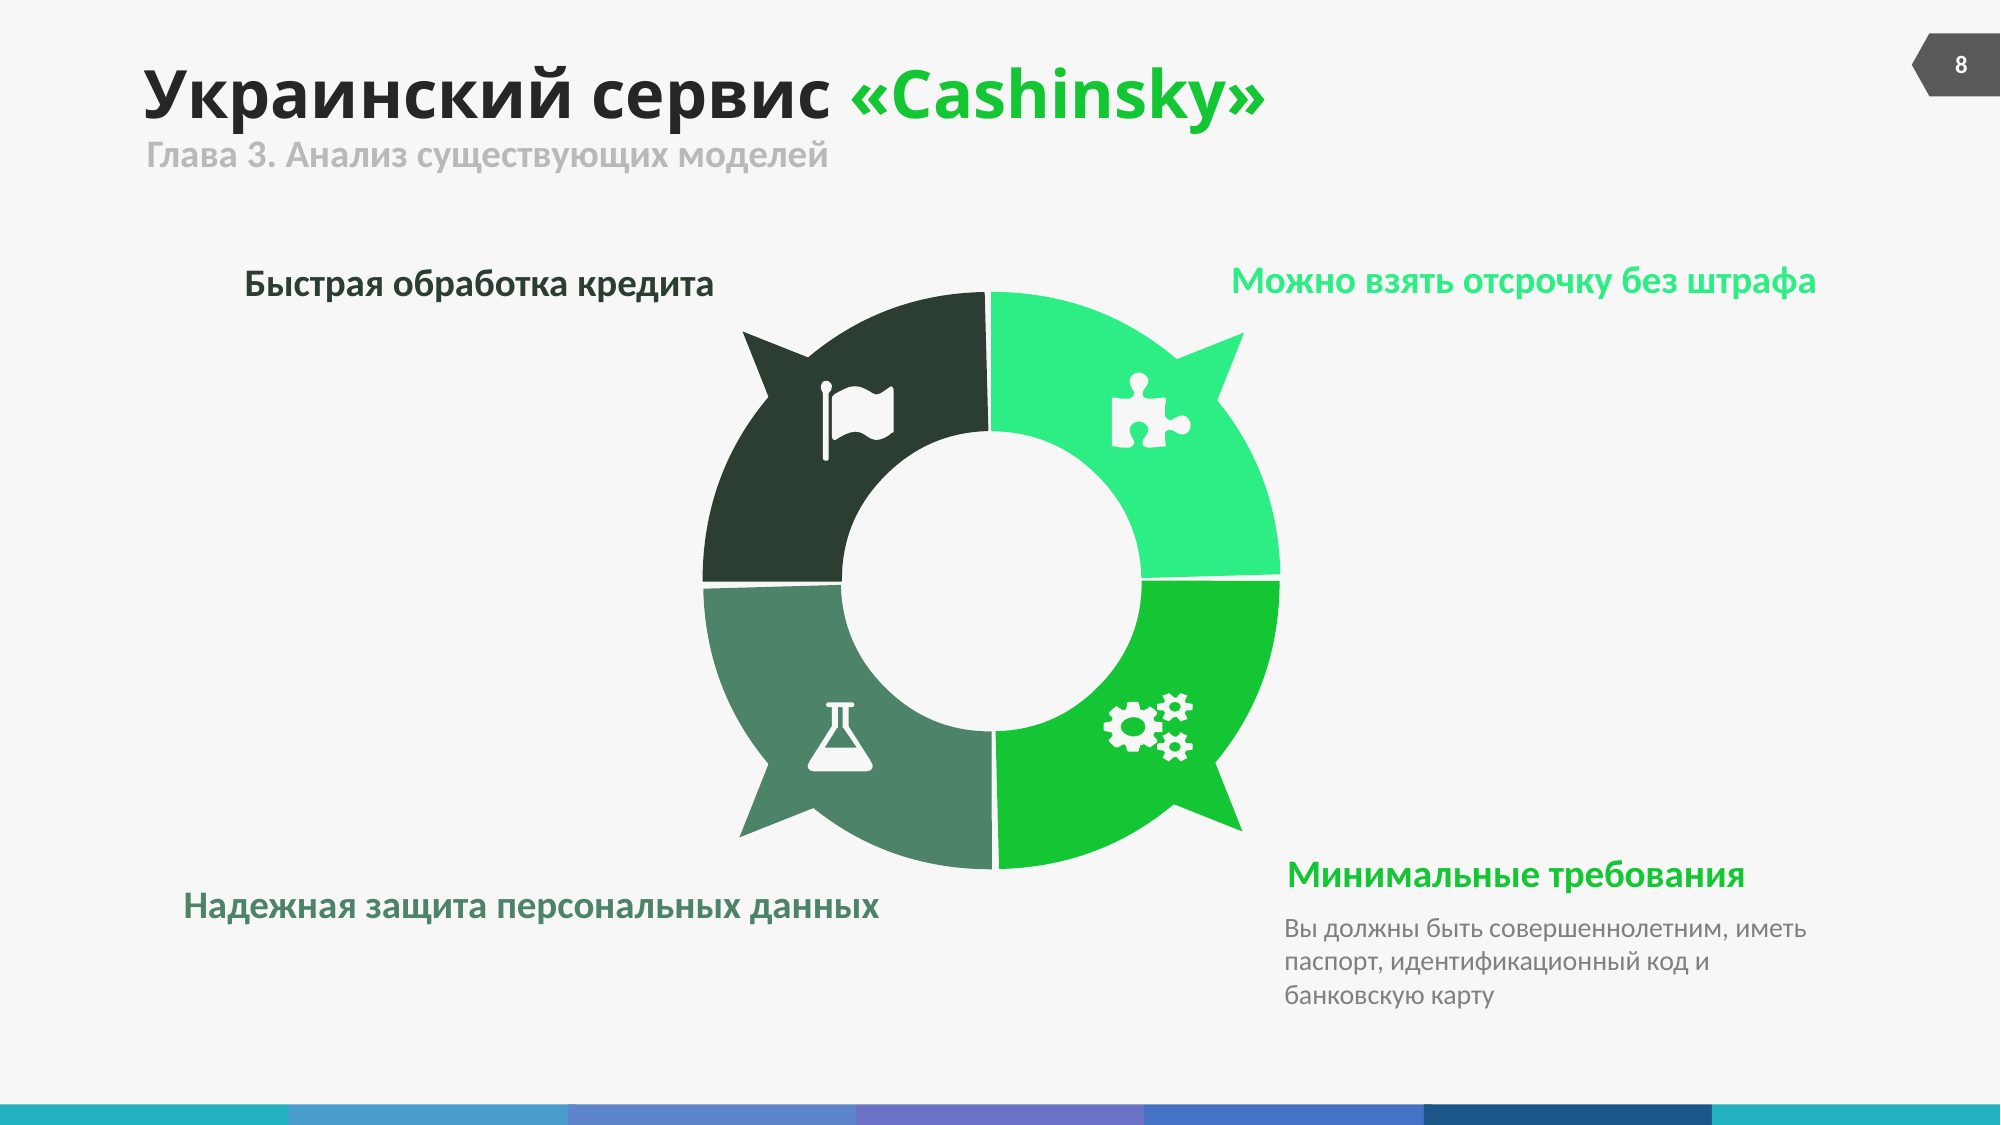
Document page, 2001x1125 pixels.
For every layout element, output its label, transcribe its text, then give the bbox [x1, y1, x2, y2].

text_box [627, 299, 1029, 544]
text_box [1284, 848, 1833, 1011]
text_box Можно взять отсрочку без штрафа [1275, 254, 1817, 302]
text_box Надежная защита персональных данных [183, 880, 702, 927]
text_box Быстрая обработка кредита [155, 257, 715, 305]
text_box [702, 546, 956, 950]
list Глава 3. Анализ существующих моделей [146, 133, 1047, 178]
slide_number 8 [1919, 33, 2000, 94]
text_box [1029, 215, 1275, 617]
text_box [955, 617, 1358, 867]
title Украинский сервис «Cashinsky» [143, 58, 1377, 136]
